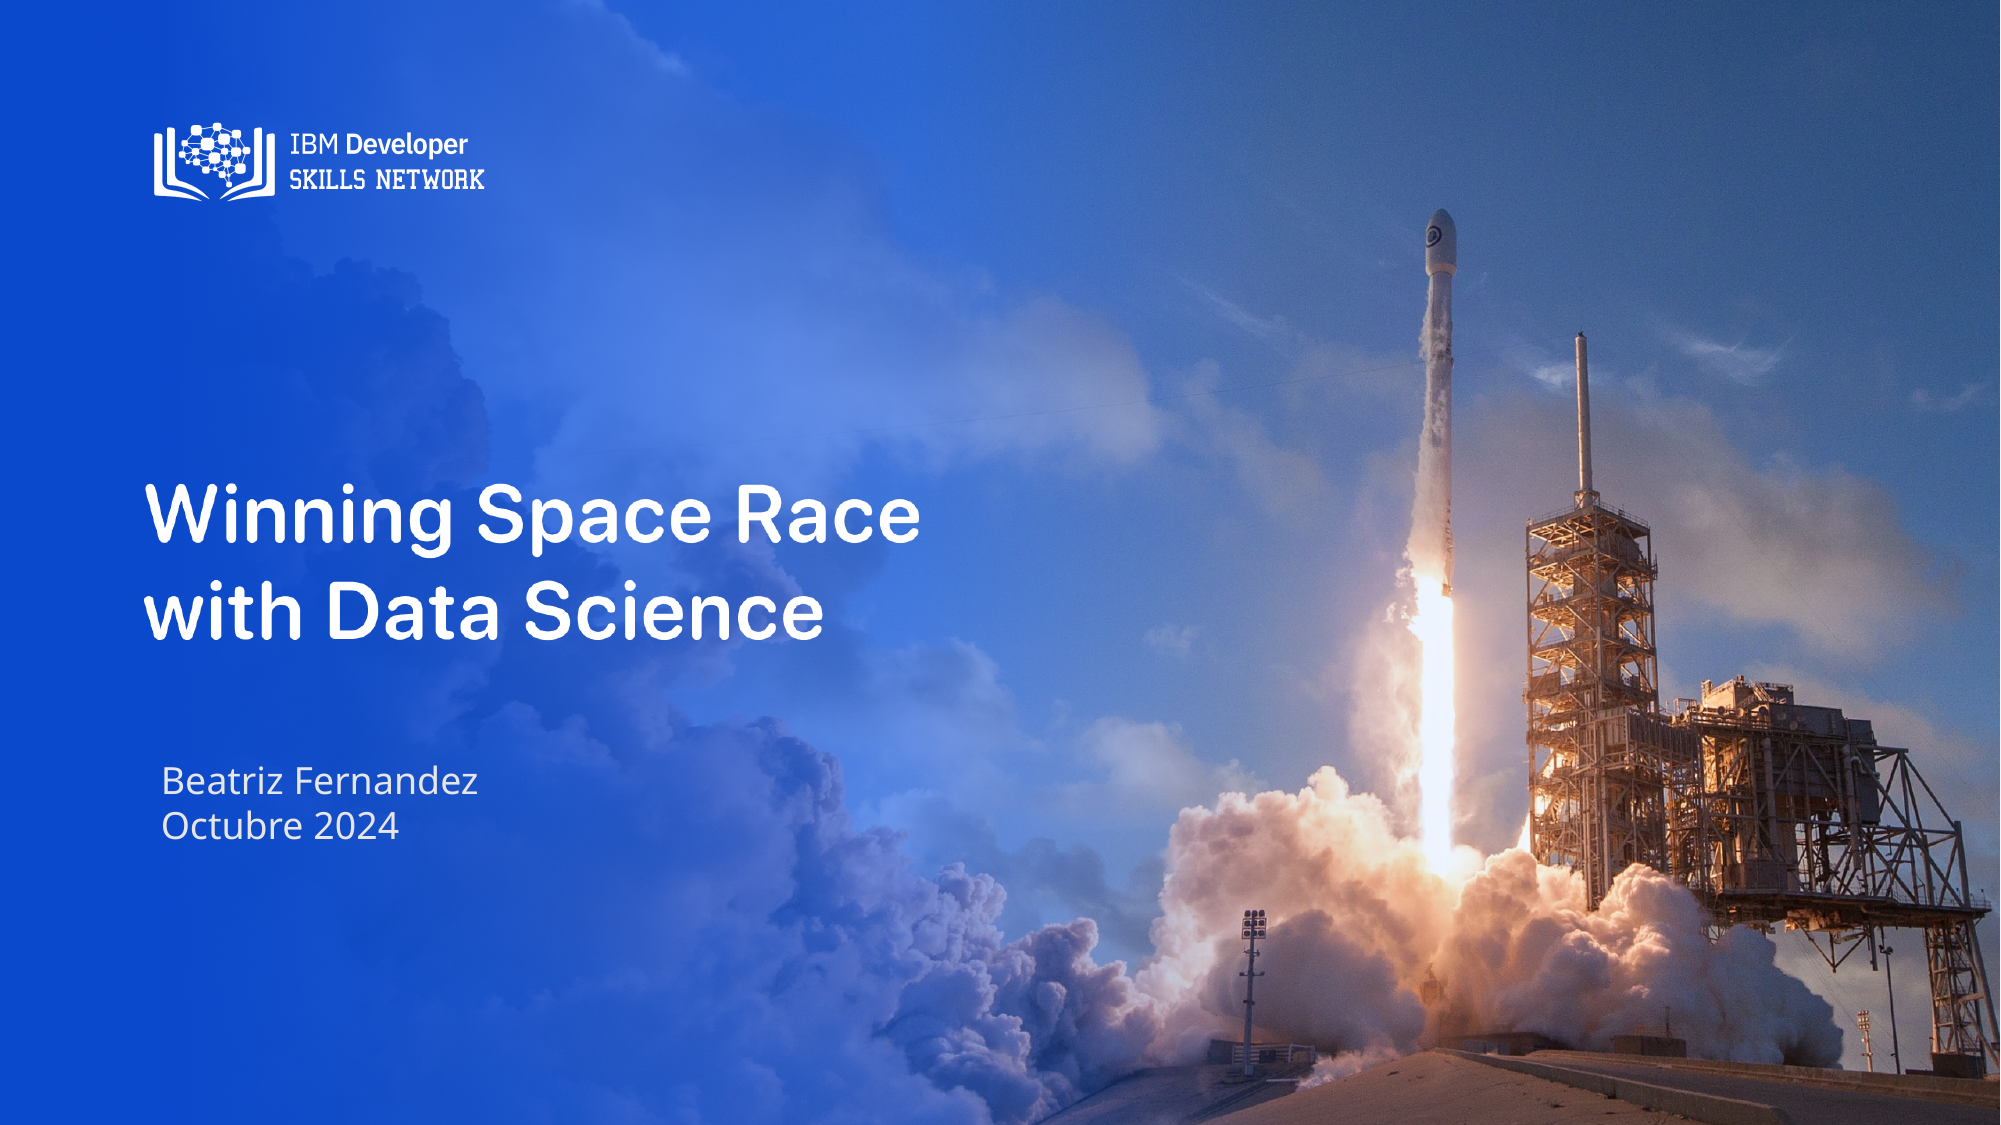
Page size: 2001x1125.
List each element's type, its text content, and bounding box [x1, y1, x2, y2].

text_box Beatriz Fernandez Octubre 2024 [145, 749, 559, 855]
picture [0, 0, 2001, 1125]
